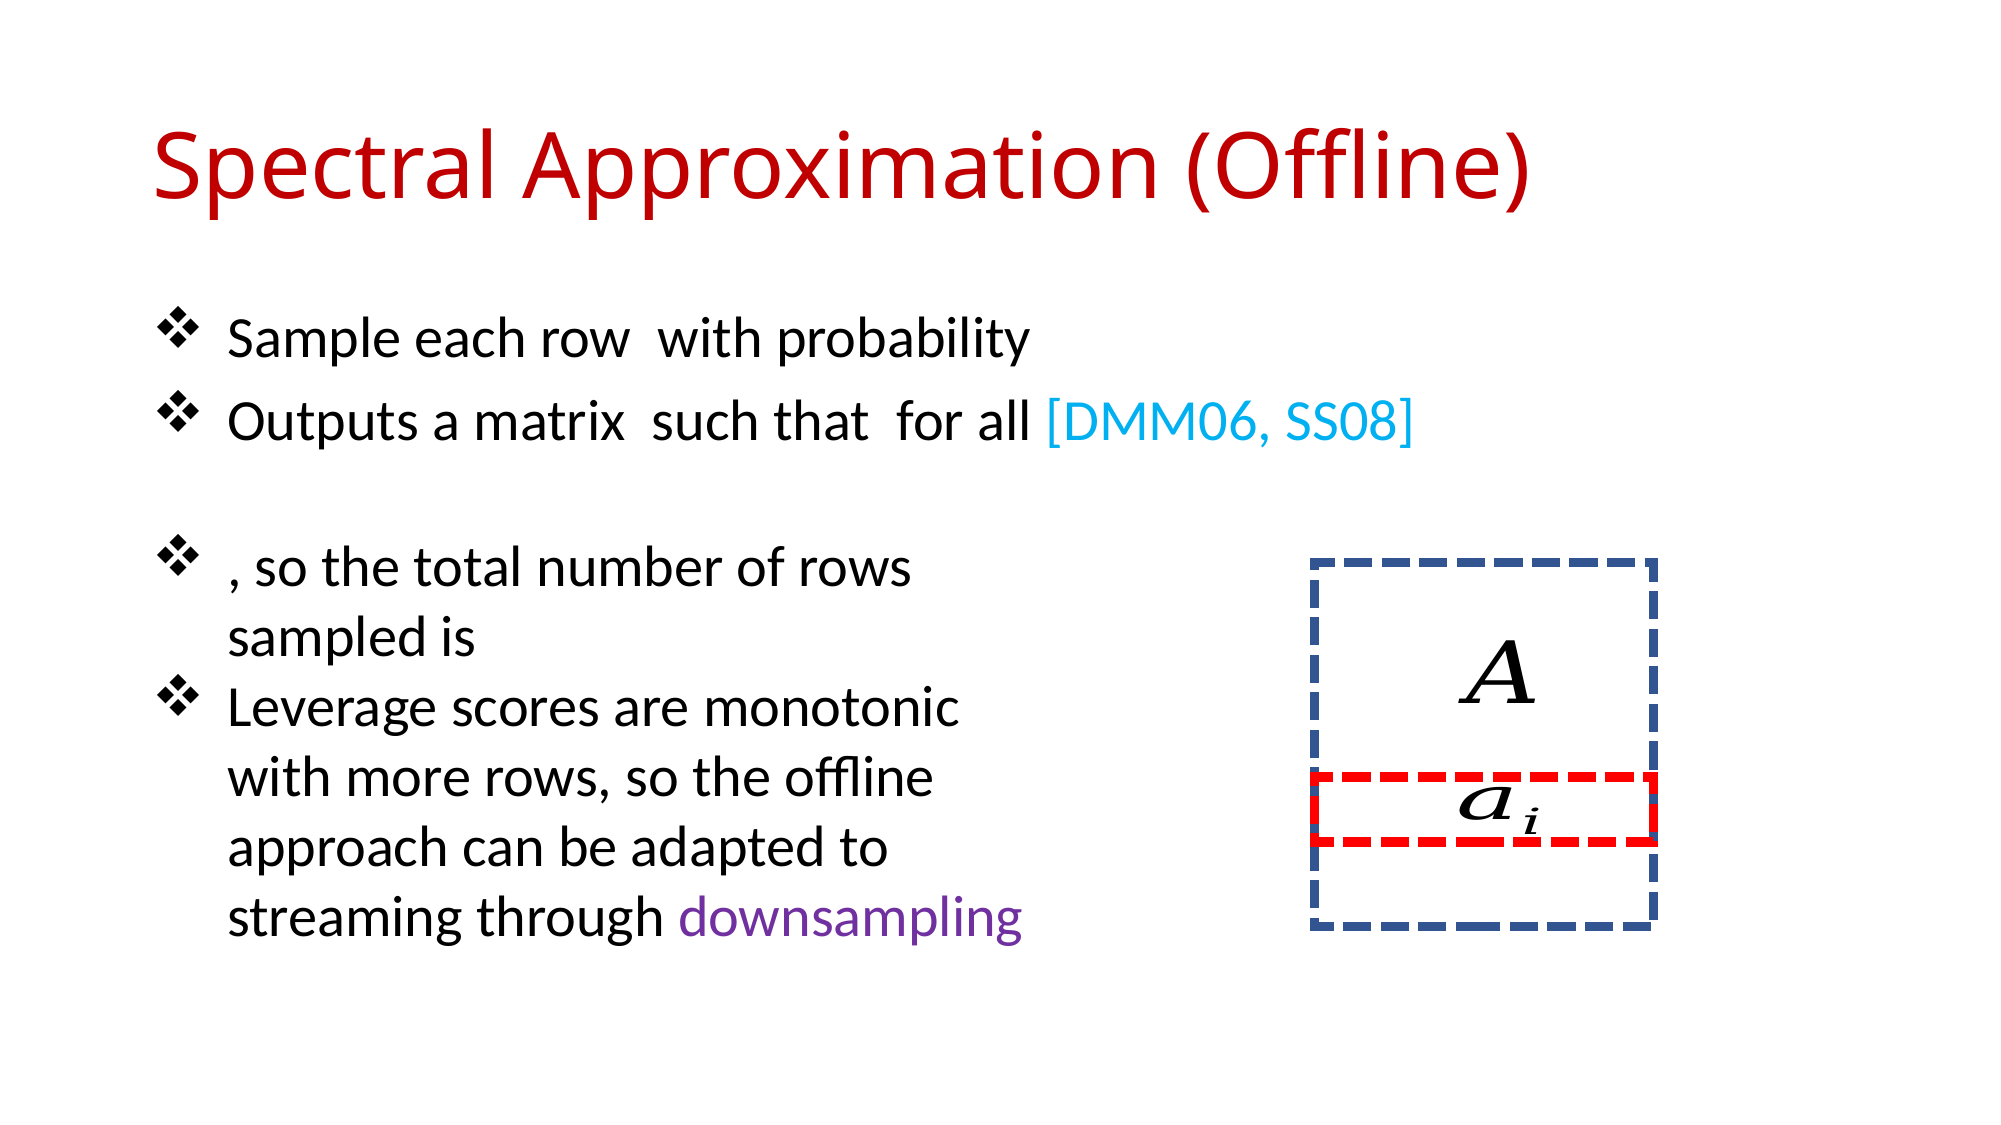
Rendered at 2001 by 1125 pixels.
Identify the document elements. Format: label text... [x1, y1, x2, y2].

text_box [1313, 561, 1655, 776]
text_box [1313, 776, 1655, 843]
text_box [1313, 842, 1655, 927]
text_box [794, 299, 1730, 396]
title Spectral Approximation (Offline) [137, 59, 1863, 278]
